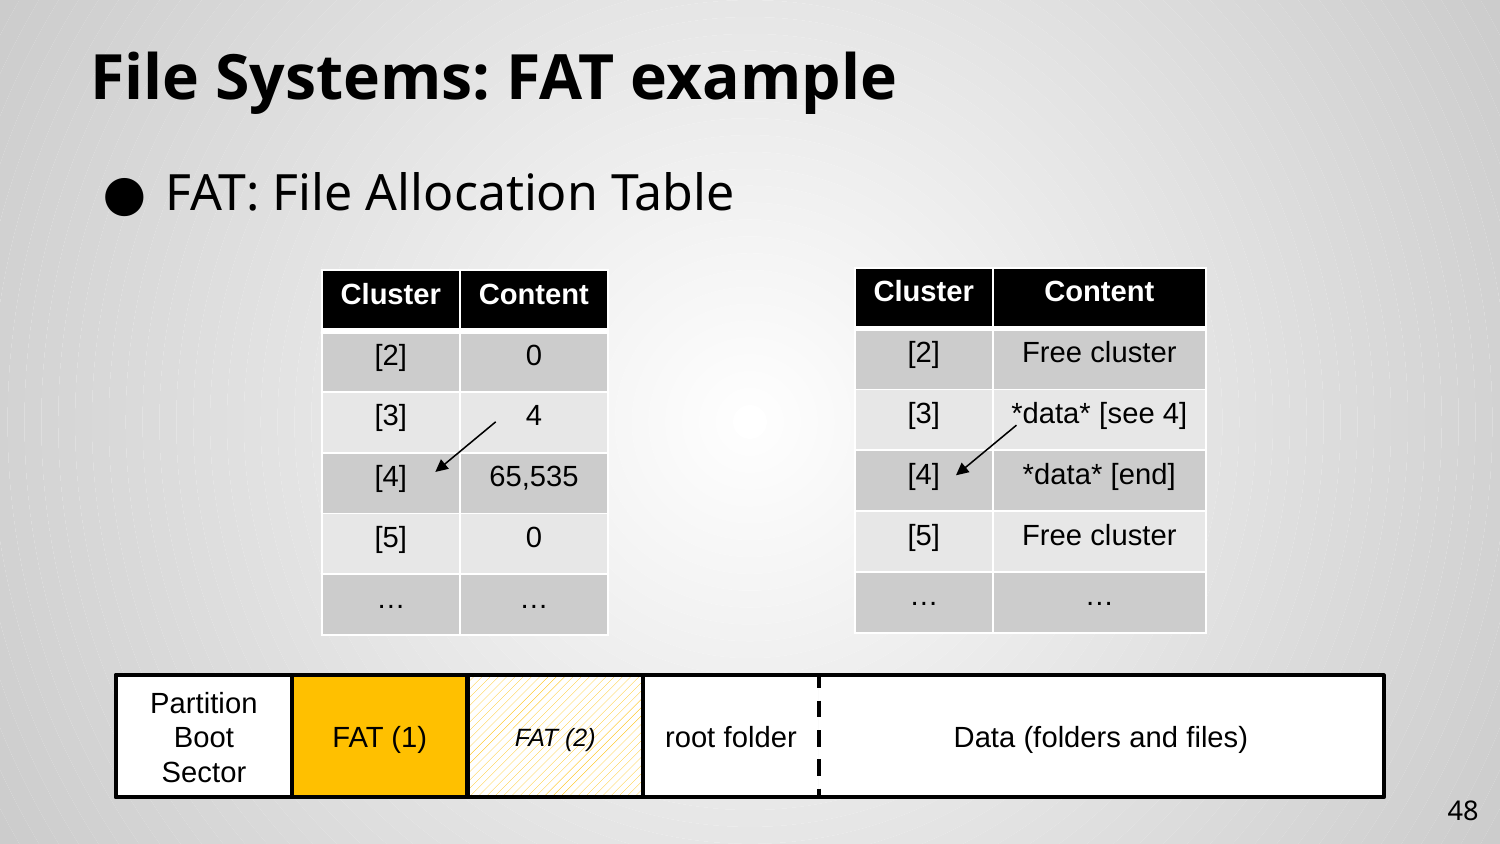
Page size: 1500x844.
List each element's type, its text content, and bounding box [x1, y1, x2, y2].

list FAT: File Allocation Table [75, 145, 1425, 808]
table_cell Free cluster [994, 512, 1205, 571]
table_header Cluster [856, 269, 992, 326]
table_cell [3] [323, 393, 459, 452]
table_header Cluster [323, 271, 459, 328]
table_header Content [461, 271, 607, 328]
table_cell [2] [323, 334, 459, 391]
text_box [955, 424, 1017, 476]
table_cell [5] [856, 512, 992, 571]
table_header Content [994, 269, 1205, 326]
table_cell … [461, 575, 607, 634]
slide_number 48 [1403, 779, 1494, 844]
table_cell [5] [323, 514, 459, 573]
table_cell … [856, 573, 992, 632]
table_cell 65,535 [461, 454, 607, 513]
table_cell [3] [856, 390, 992, 449]
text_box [435, 421, 496, 473]
table_cell [4] [323, 454, 459, 513]
table_cell … [994, 573, 1205, 632]
table_cell 0 [461, 334, 607, 391]
table_cell 0 [461, 514, 607, 573]
table_cell *data* [see 4] [994, 390, 1205, 449]
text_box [115, 674, 1384, 798]
table_cell [4] [856, 451, 992, 510]
table_cell Free cluster [994, 331, 1205, 389]
table_cell 4 [461, 393, 607, 452]
table_cell … [323, 575, 459, 634]
table_cell *data* [end] [994, 451, 1205, 510]
title File Systems: FAT example [75, 33, 1425, 128]
table_cell [2] [856, 331, 992, 389]
